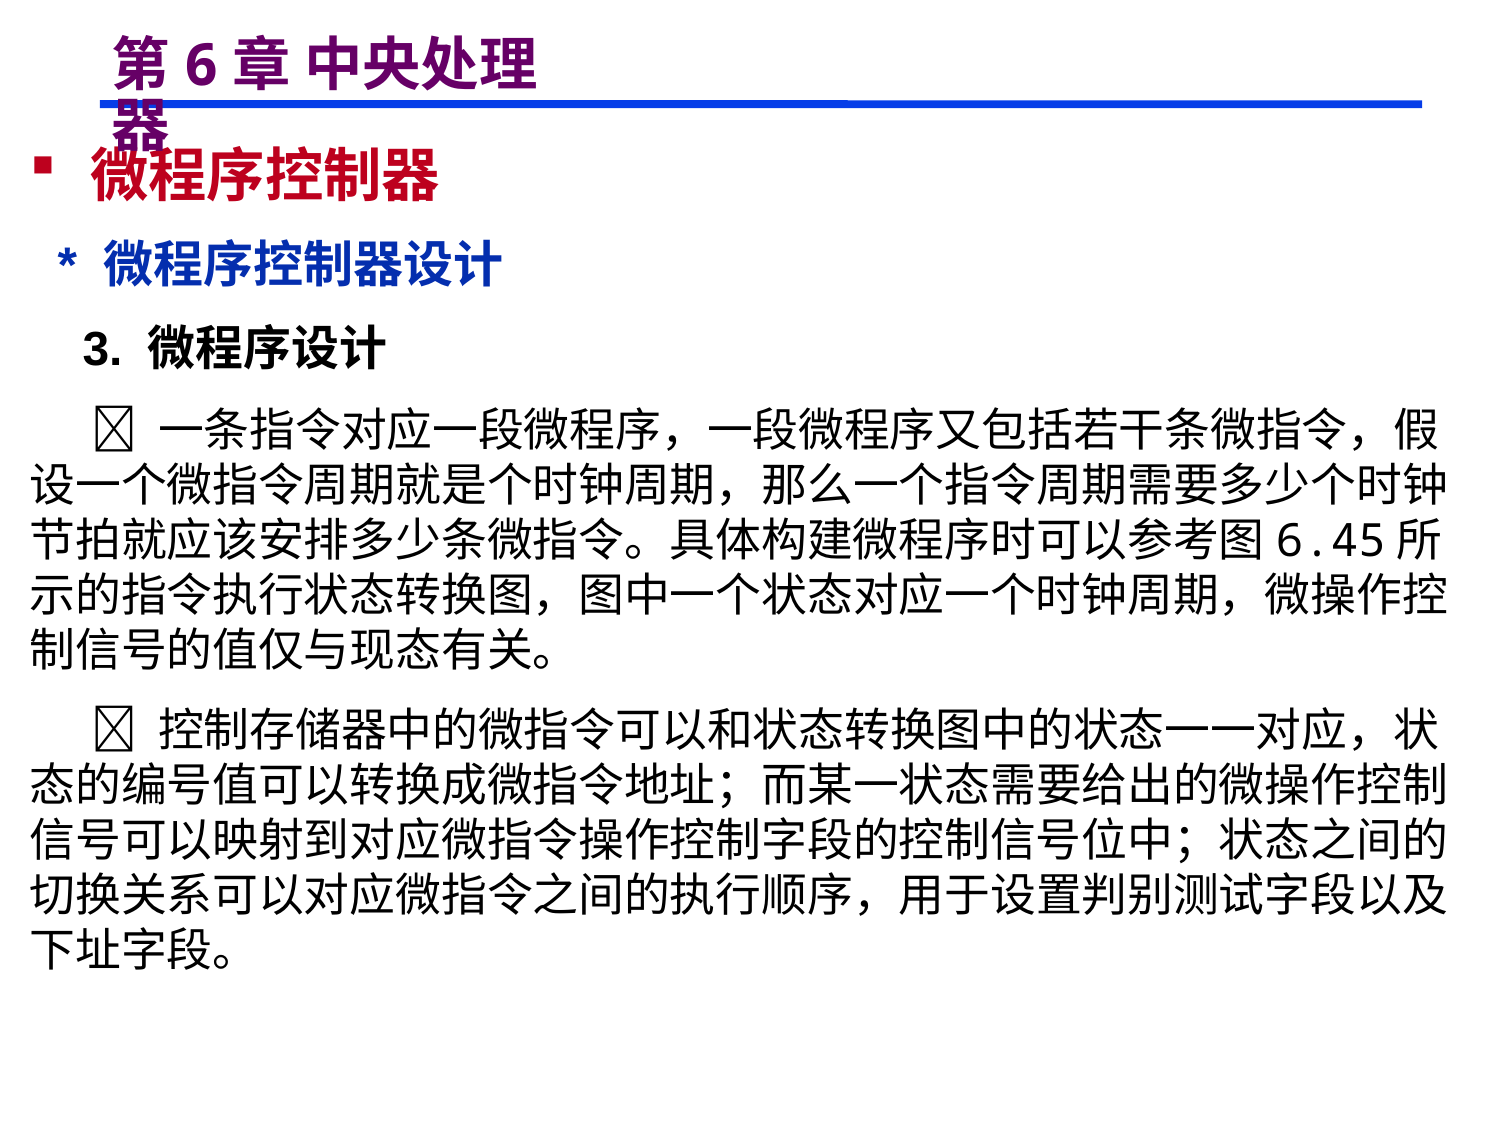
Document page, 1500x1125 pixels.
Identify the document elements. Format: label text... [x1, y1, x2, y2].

title 第6章 中央处理器 [100, 32, 593, 230]
subtitle 微程序控制器 * 微程序控制器设计 3. 微程序设计  一条指令对应一段微程序，一段微程序又包括若干条微指令，假设一个微指令周期就是个时钟周期，那么一个指令周期需要多少个时钟节拍就应该安排多少条微指令。具体构建微程序时可以参考图6.45所示的指令执行状态转换图，图中一个状态对应一个时钟周期，微操作控制信号的值仅与现态有关。  控制存储器中的微指令可以和状态转换图中的状态一一对应，状态的编号值可以转换成微指令地址；而某一状态需要给出的微操作控制信号可以映射到对应微指令操作控制字段的控制信号位中；状态之间的切换关系可以对应微指令之间的执行顺序，用于设置判别测试字段以及下址字段。 [14, 129, 1486, 1056]
